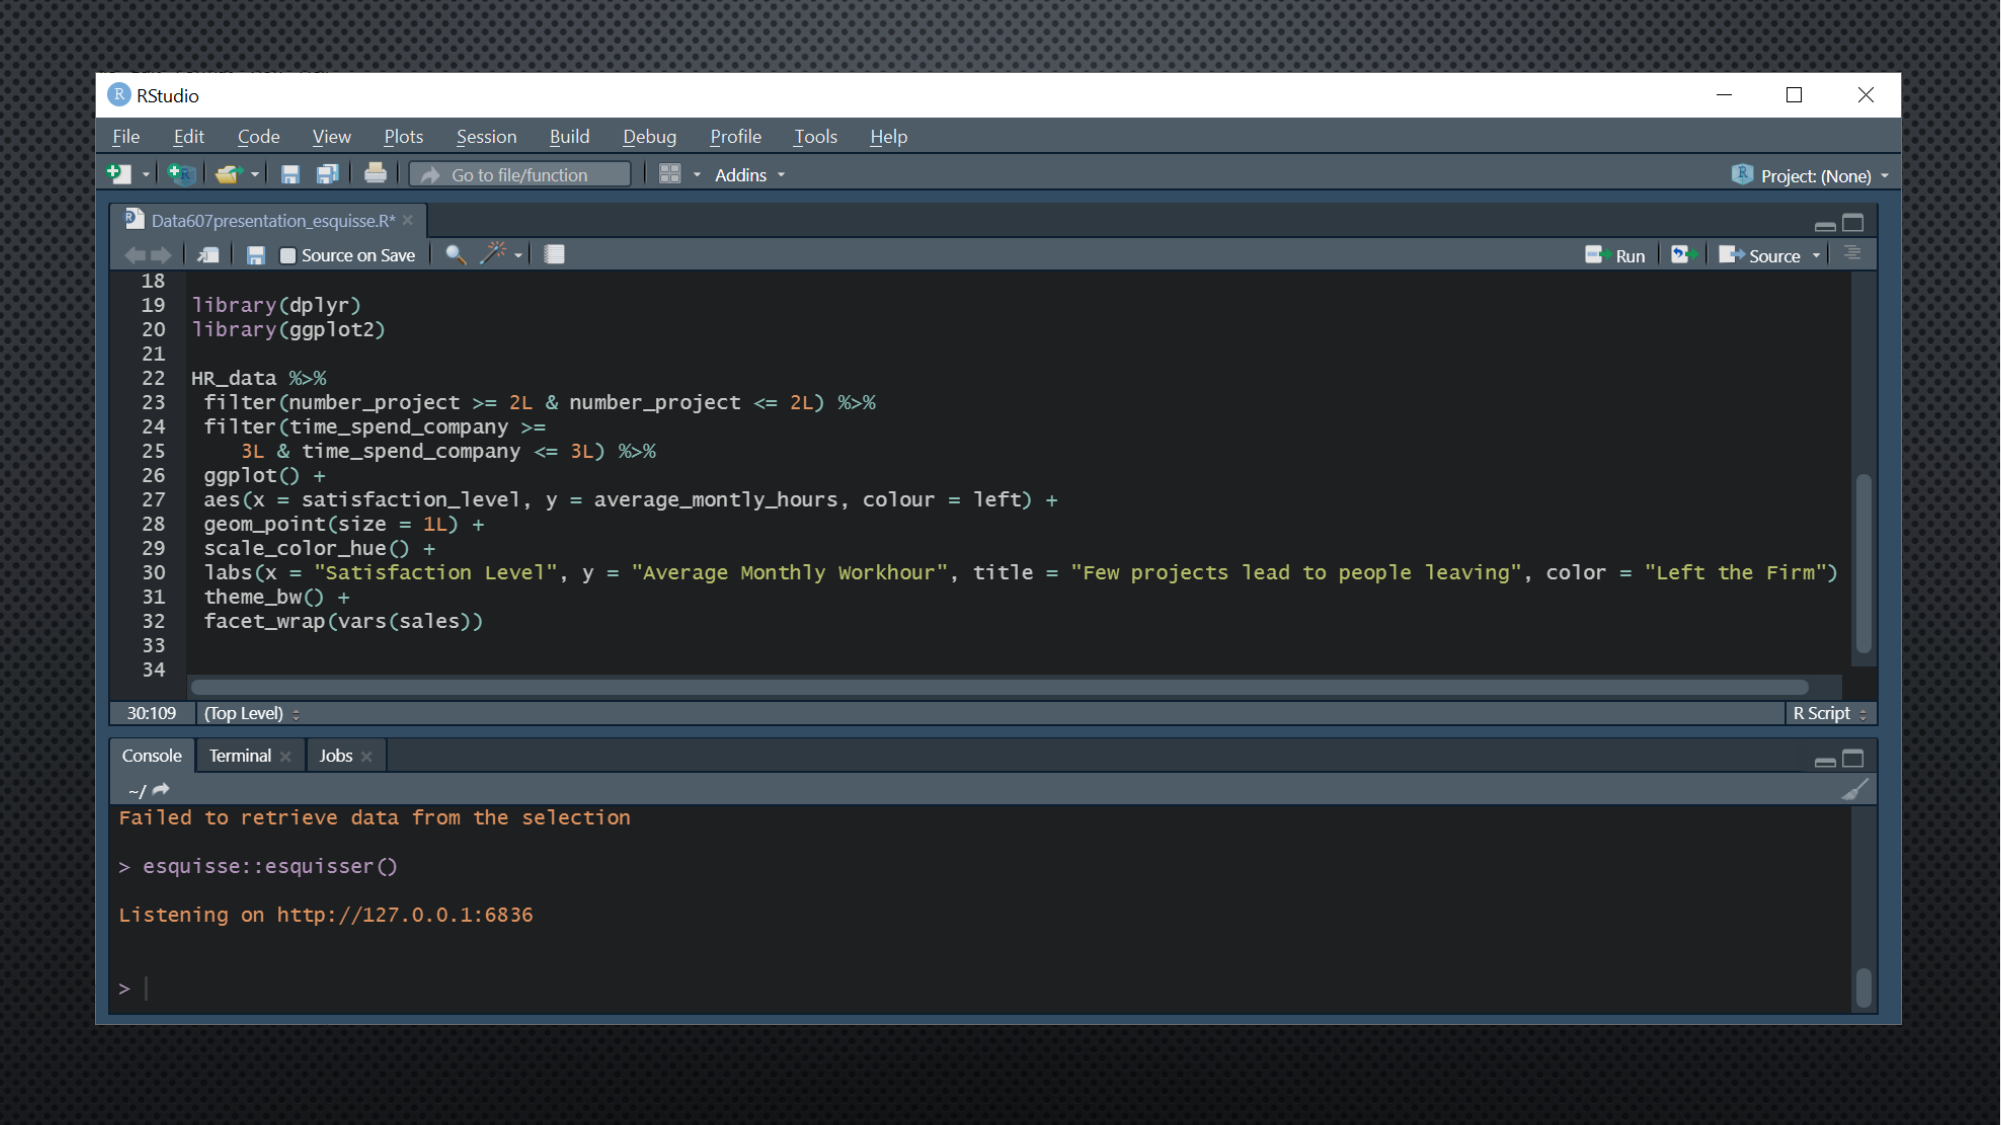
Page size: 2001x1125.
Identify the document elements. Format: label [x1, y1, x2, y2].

picture [95, 71, 1902, 1025]
